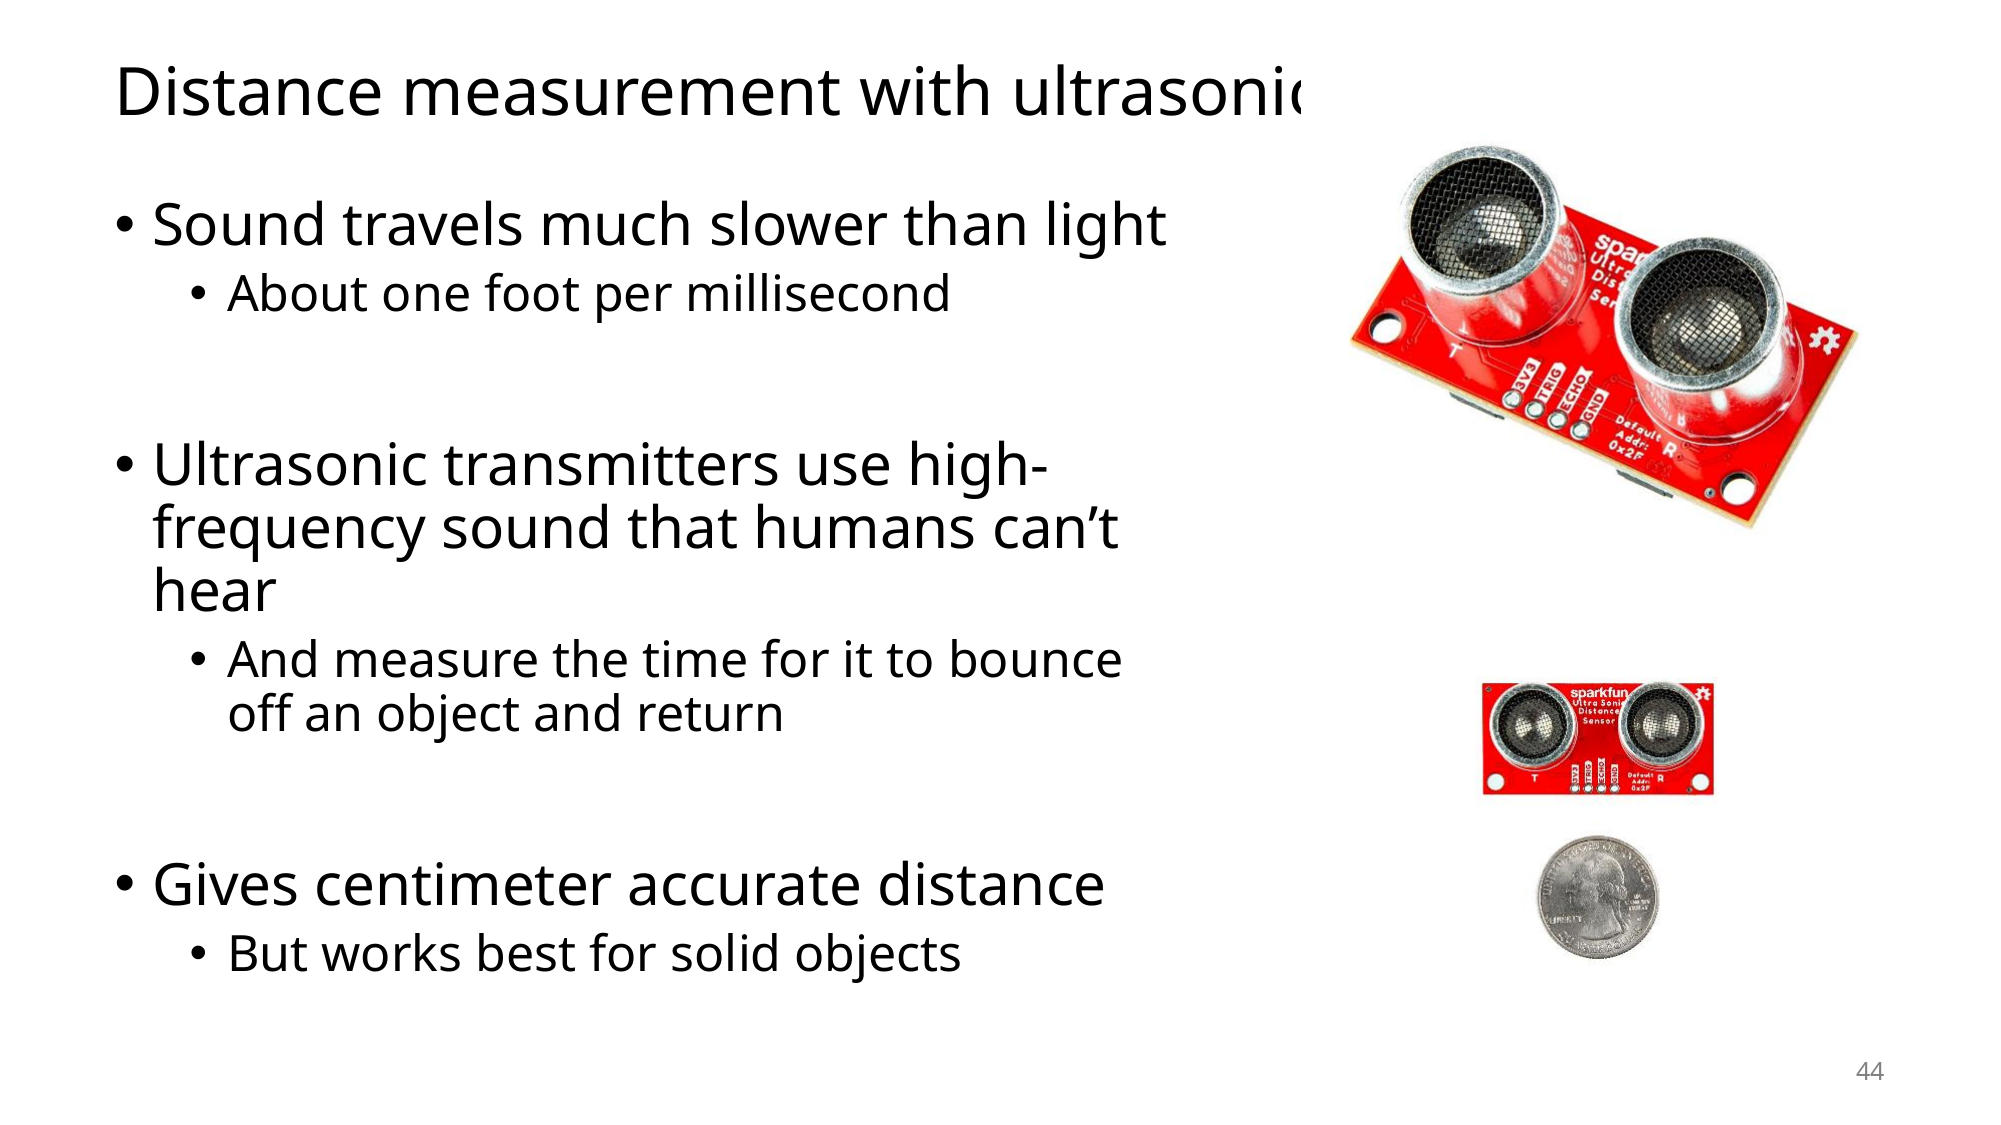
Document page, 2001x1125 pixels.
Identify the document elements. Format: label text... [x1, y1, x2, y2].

picture [1301, 37, 1900, 636]
slide_number 44 [1749, 1042, 1900, 1103]
list Sound travels much slower than light About one foot per millisecond Ultrasonic transmitters use high-frequency sound that humans can’t hear And measure the time for it to bounce off an object and return Gives centimeter accurate distance But works best for solid objects [99, 187, 1206, 1013]
title Distance measurement with ultrasonic [99, 37, 1301, 150]
picture [1427, 645, 1781, 999]
